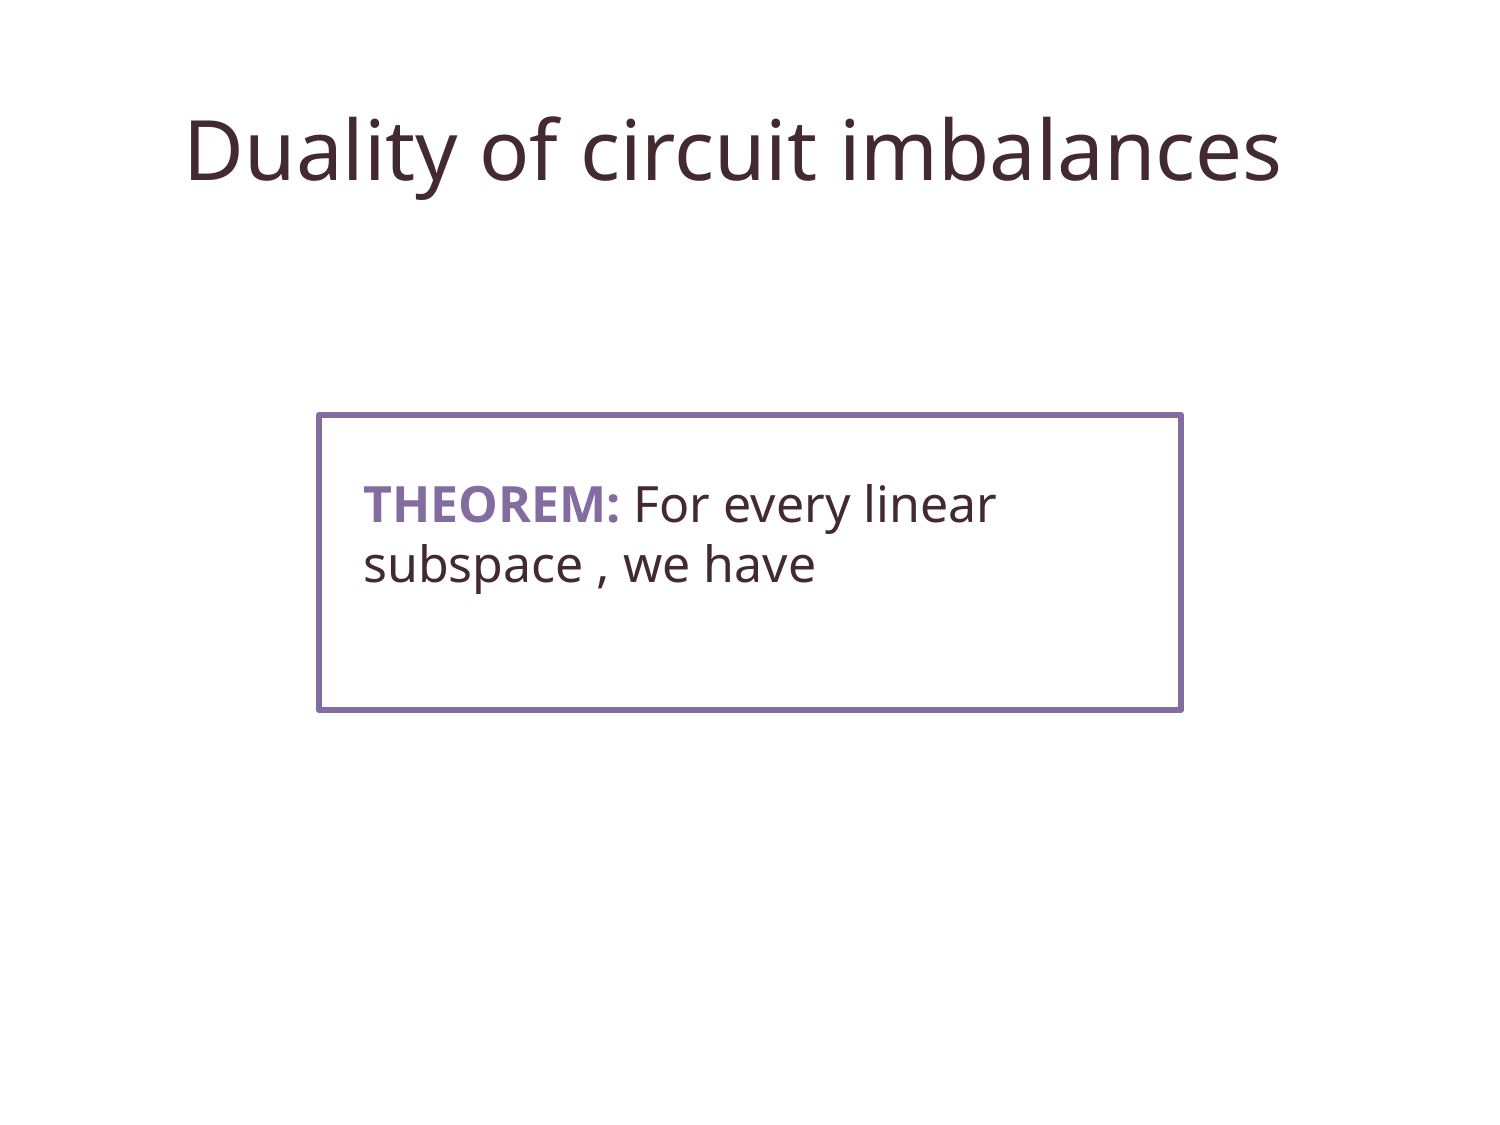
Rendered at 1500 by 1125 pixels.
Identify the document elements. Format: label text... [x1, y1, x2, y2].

title Duality of circuit imbalances [168, 101, 1403, 244]
